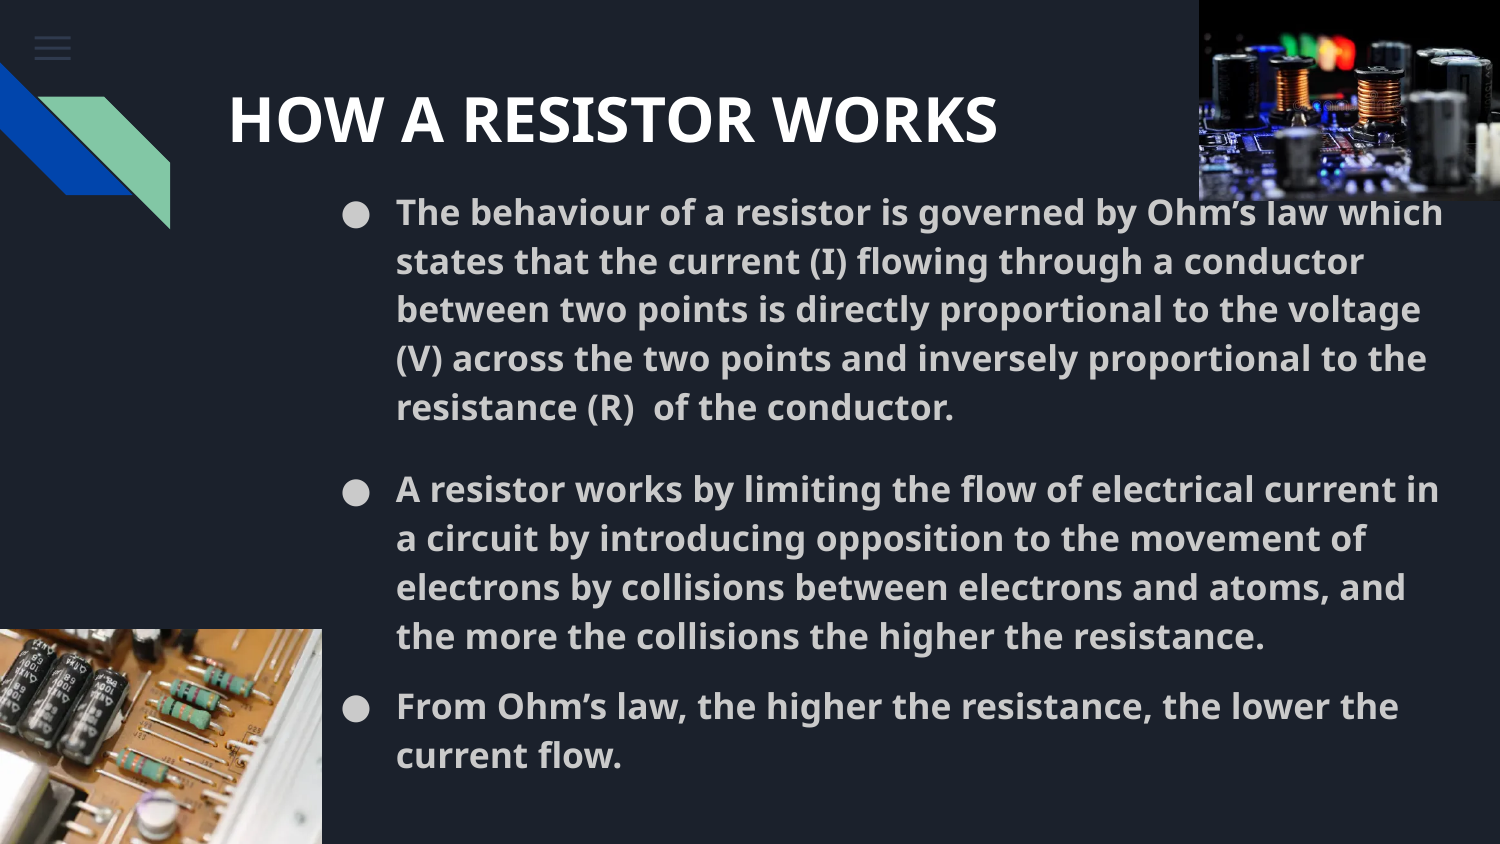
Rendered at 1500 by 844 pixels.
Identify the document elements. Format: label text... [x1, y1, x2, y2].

title HOW A RESISTOR WORKS [212, 64, 1194, 169]
picture [0, 629, 322, 844]
picture [1199, 0, 1500, 202]
list The behaviour of a resistor is governed by Ohm’s law which states that the current (I) flowing through a conductor between two points is directly proportional to the voltage (V) across the two points and inversely proportional to the resistance (R) of the conductor. A resistor works by limiting the flow of electrical current in a circuit by introducing opposition to the movement of electrons by collisions between electrons and atoms, and the more the collisions the higher the resistance. From Ohm’s law, the higher the resistance, the lower the current flow. [305, 168, 1461, 808]
